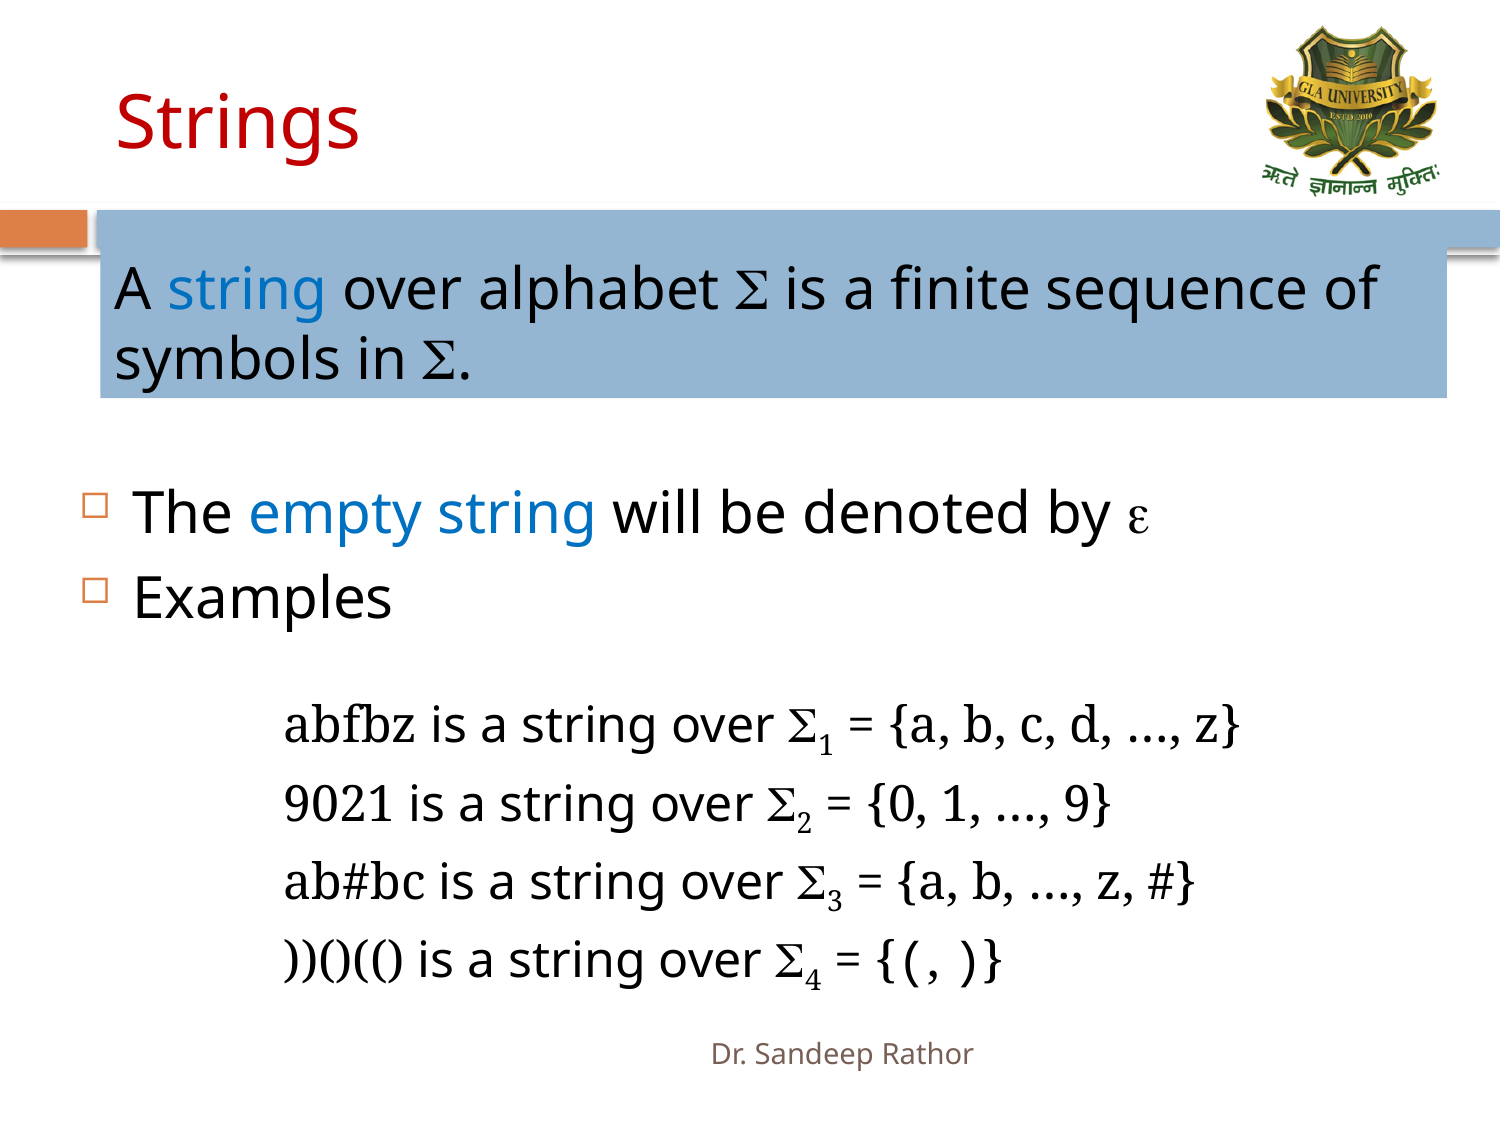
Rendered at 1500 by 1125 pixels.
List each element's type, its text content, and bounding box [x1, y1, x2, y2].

text_box abfbz is a string over S1 = {a, b, c, d, …, z} 9021 is a string over S2 = {0, 1, …, 9} ab#bc is a string over S3 = {a, b, …, z, #} ))()(() is a string over S4 = {(, )} [268, 685, 1257, 1004]
footer Dr. Sandeep Rathor [99, 1024, 990, 1085]
text_box A string over alphabet S is a finite sequence of symbols in S. [100, 243, 1447, 399]
title Strings [100, 37, 1255, 200]
list The empty string will be denoted by e Examples [64, 467, 1436, 681]
picture [1260, 12, 1442, 201]
